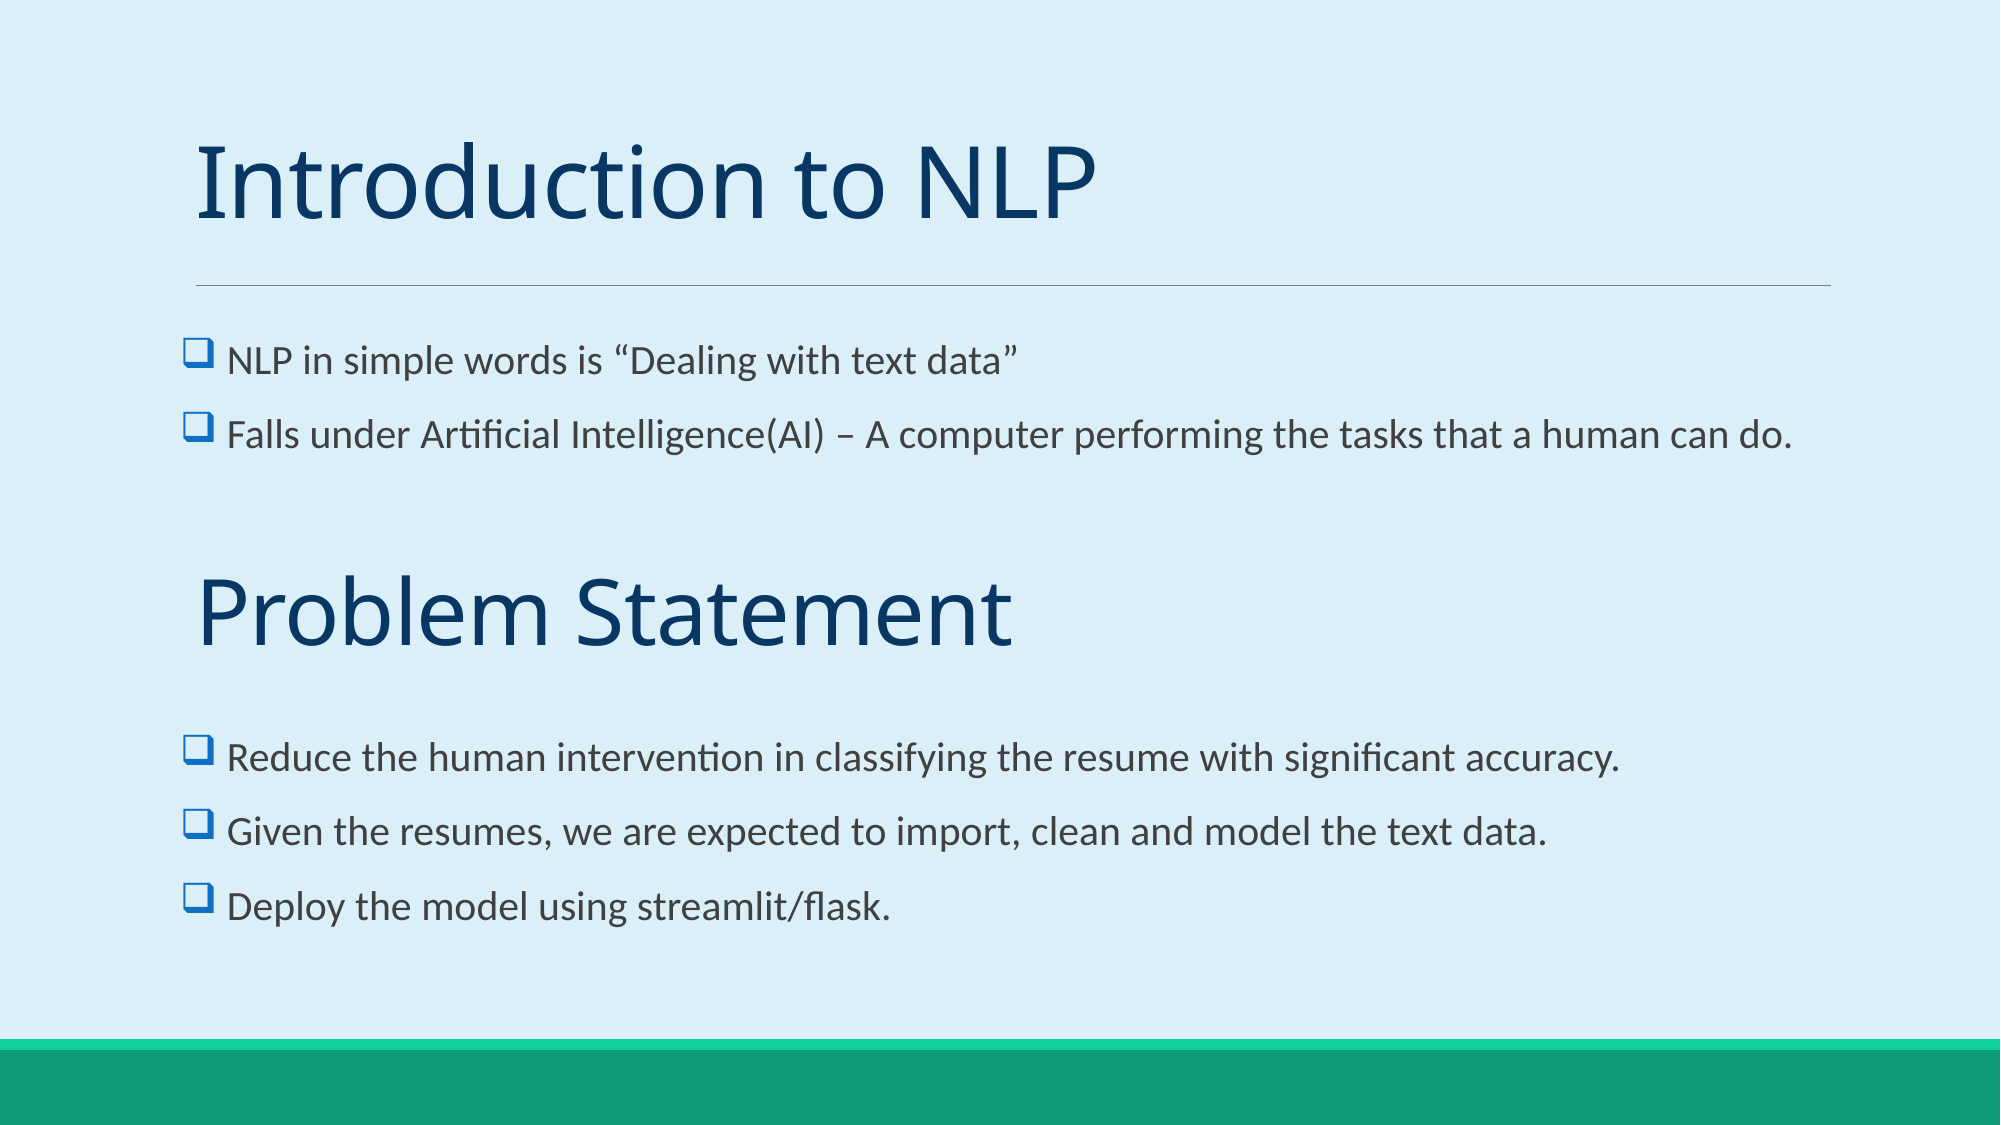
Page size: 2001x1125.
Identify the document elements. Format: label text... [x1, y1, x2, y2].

list NLP in simple words is “Dealing with text data” Falls under Artificial Intelligence(AI) – A computer performing the tasks that a human can do. [180, 331, 1830, 504]
text_box Reduce the human intervention in classifying the resume with significant accuracy. Given the resumes, we are expected to import, clean and model the text data. Deploy the model using streamlit/flask. [179, 727, 1830, 1046]
text_box Problem Statement [179, 532, 1830, 672]
title Introduction to NLP [180, 107, 1830, 247]
